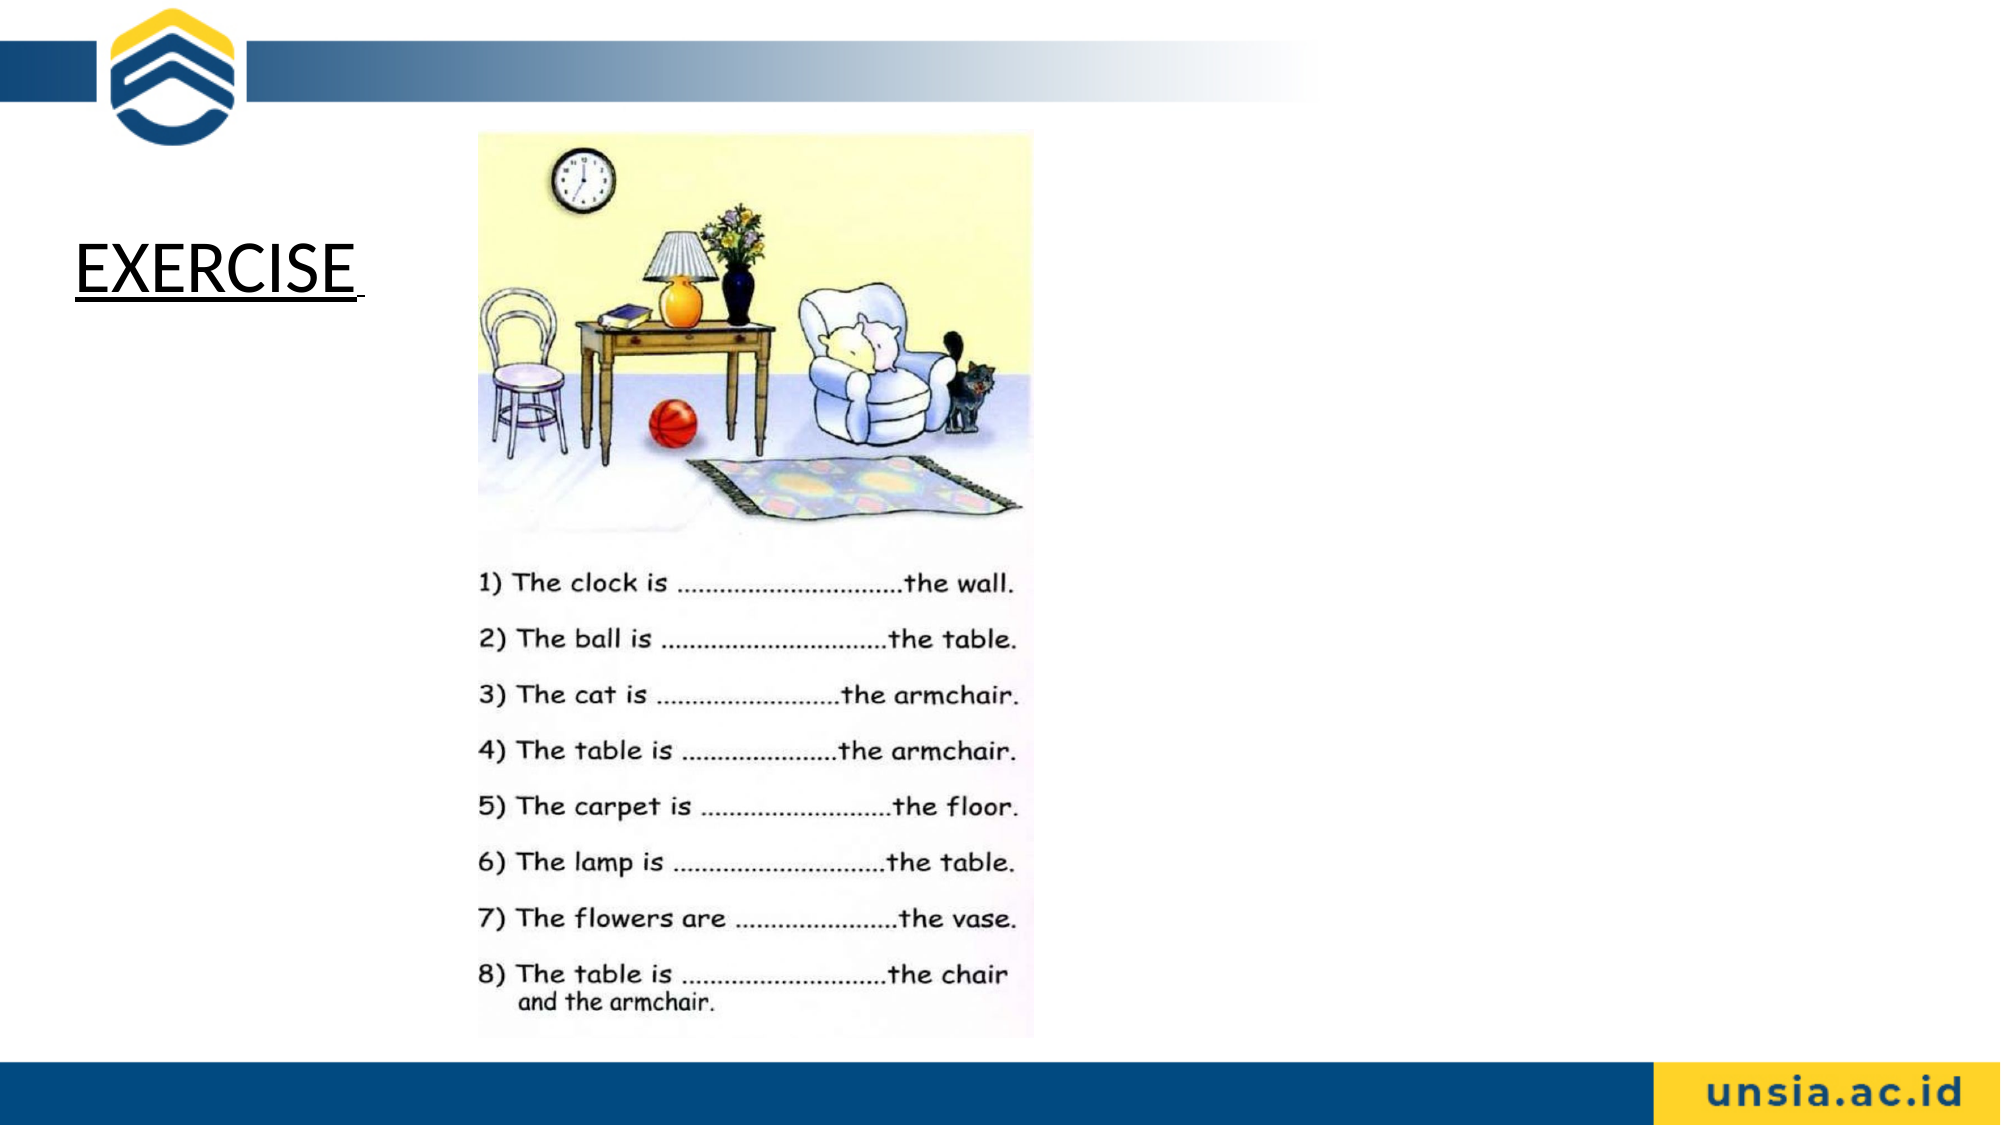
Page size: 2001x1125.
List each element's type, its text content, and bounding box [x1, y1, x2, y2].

picture [0, 0, 2001, 1125]
text_box EXERCISE [60, 209, 391, 315]
